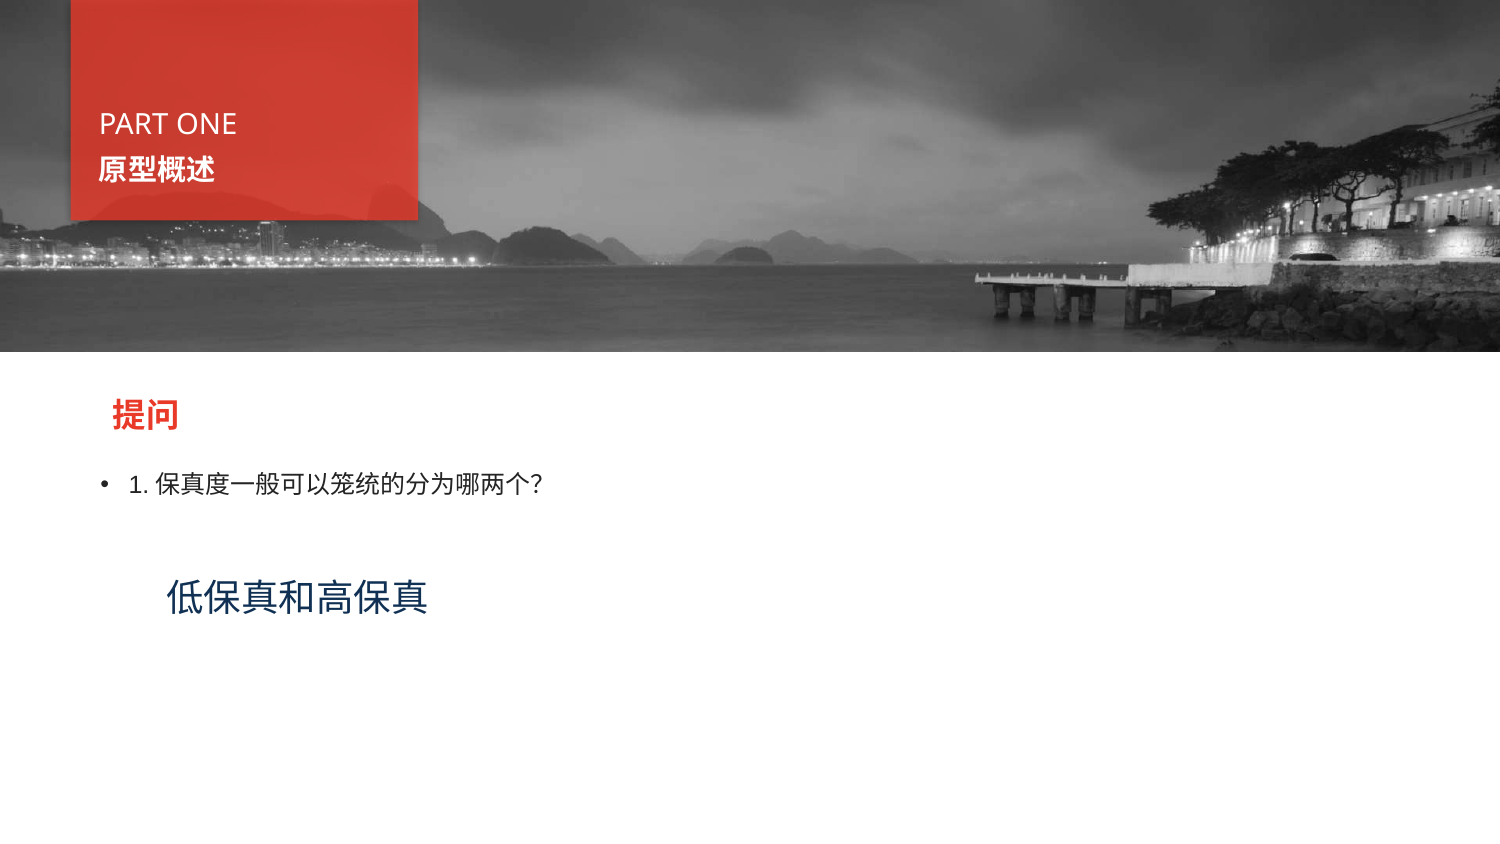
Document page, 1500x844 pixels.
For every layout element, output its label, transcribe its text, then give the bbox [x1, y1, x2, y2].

picture [0, 0, 1500, 352]
text_box 提问 [98, 386, 402, 441]
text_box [70, 0, 435, 221]
text_box 低保真和高保真 [151, 566, 490, 627]
text_box 1.保真度一般可以笼统的分为哪两个？ [84, 446, 997, 507]
